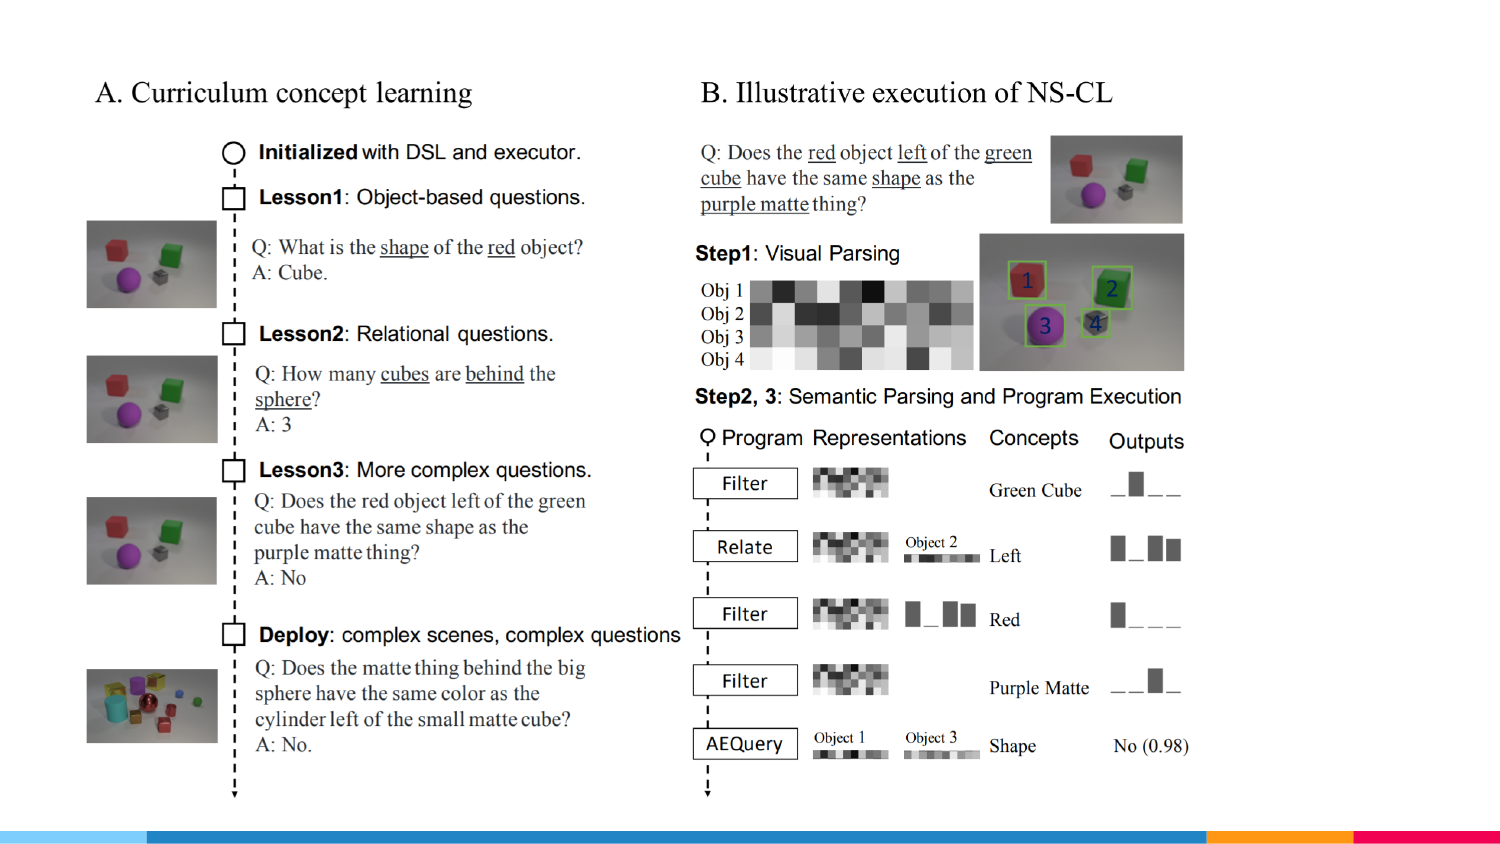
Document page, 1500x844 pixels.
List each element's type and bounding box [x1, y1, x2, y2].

picture [24, 24, 1292, 819]
